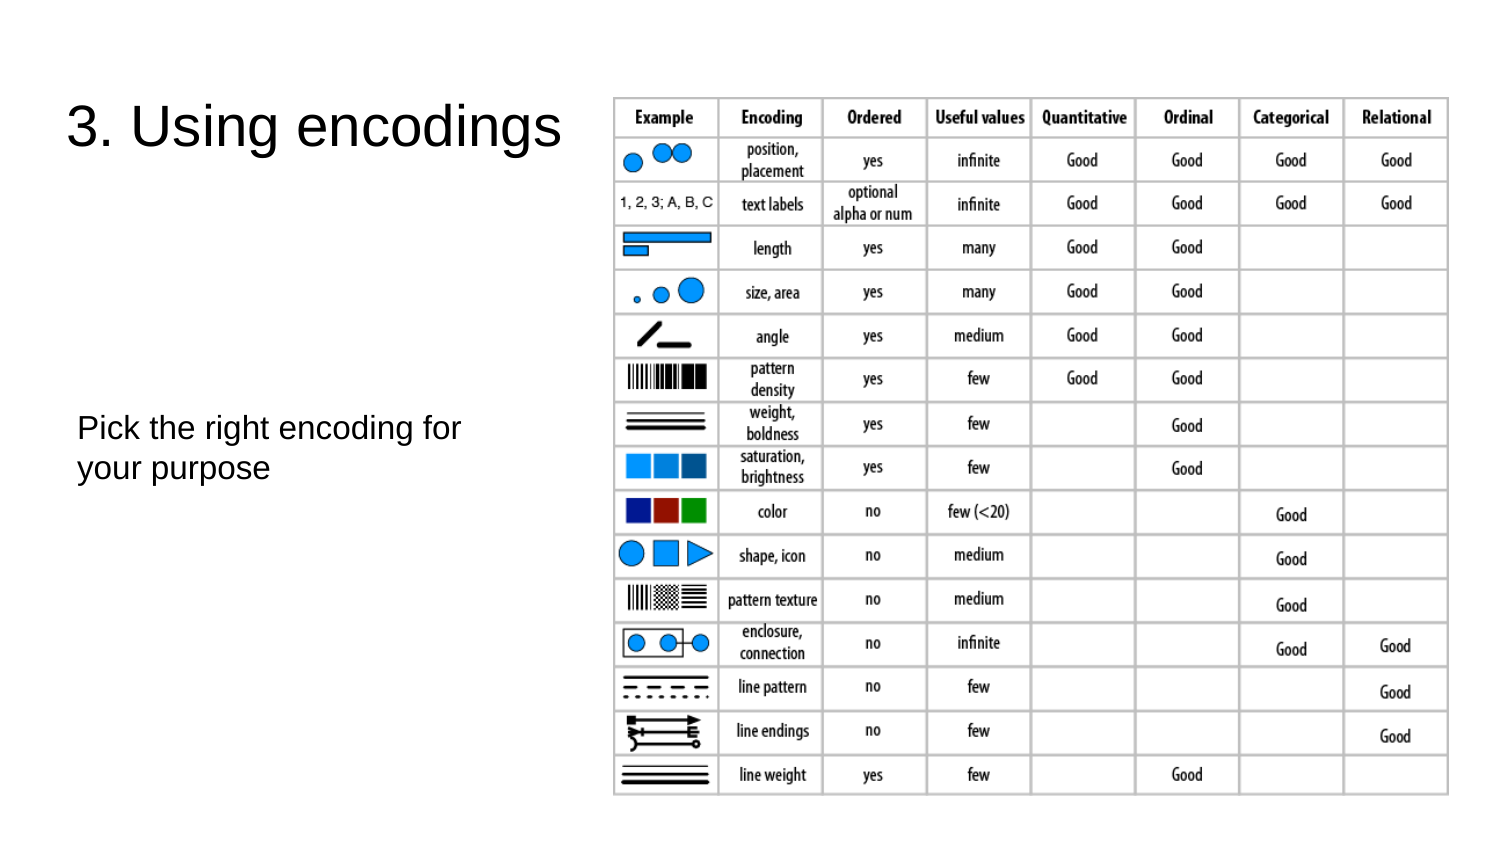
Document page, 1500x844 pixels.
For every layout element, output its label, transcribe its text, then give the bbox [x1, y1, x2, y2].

text_box Pick the right encoding for your purpose [62, 391, 479, 553]
title 3. Using encodings [51, 72, 1449, 167]
picture [613, 97, 1450, 797]
